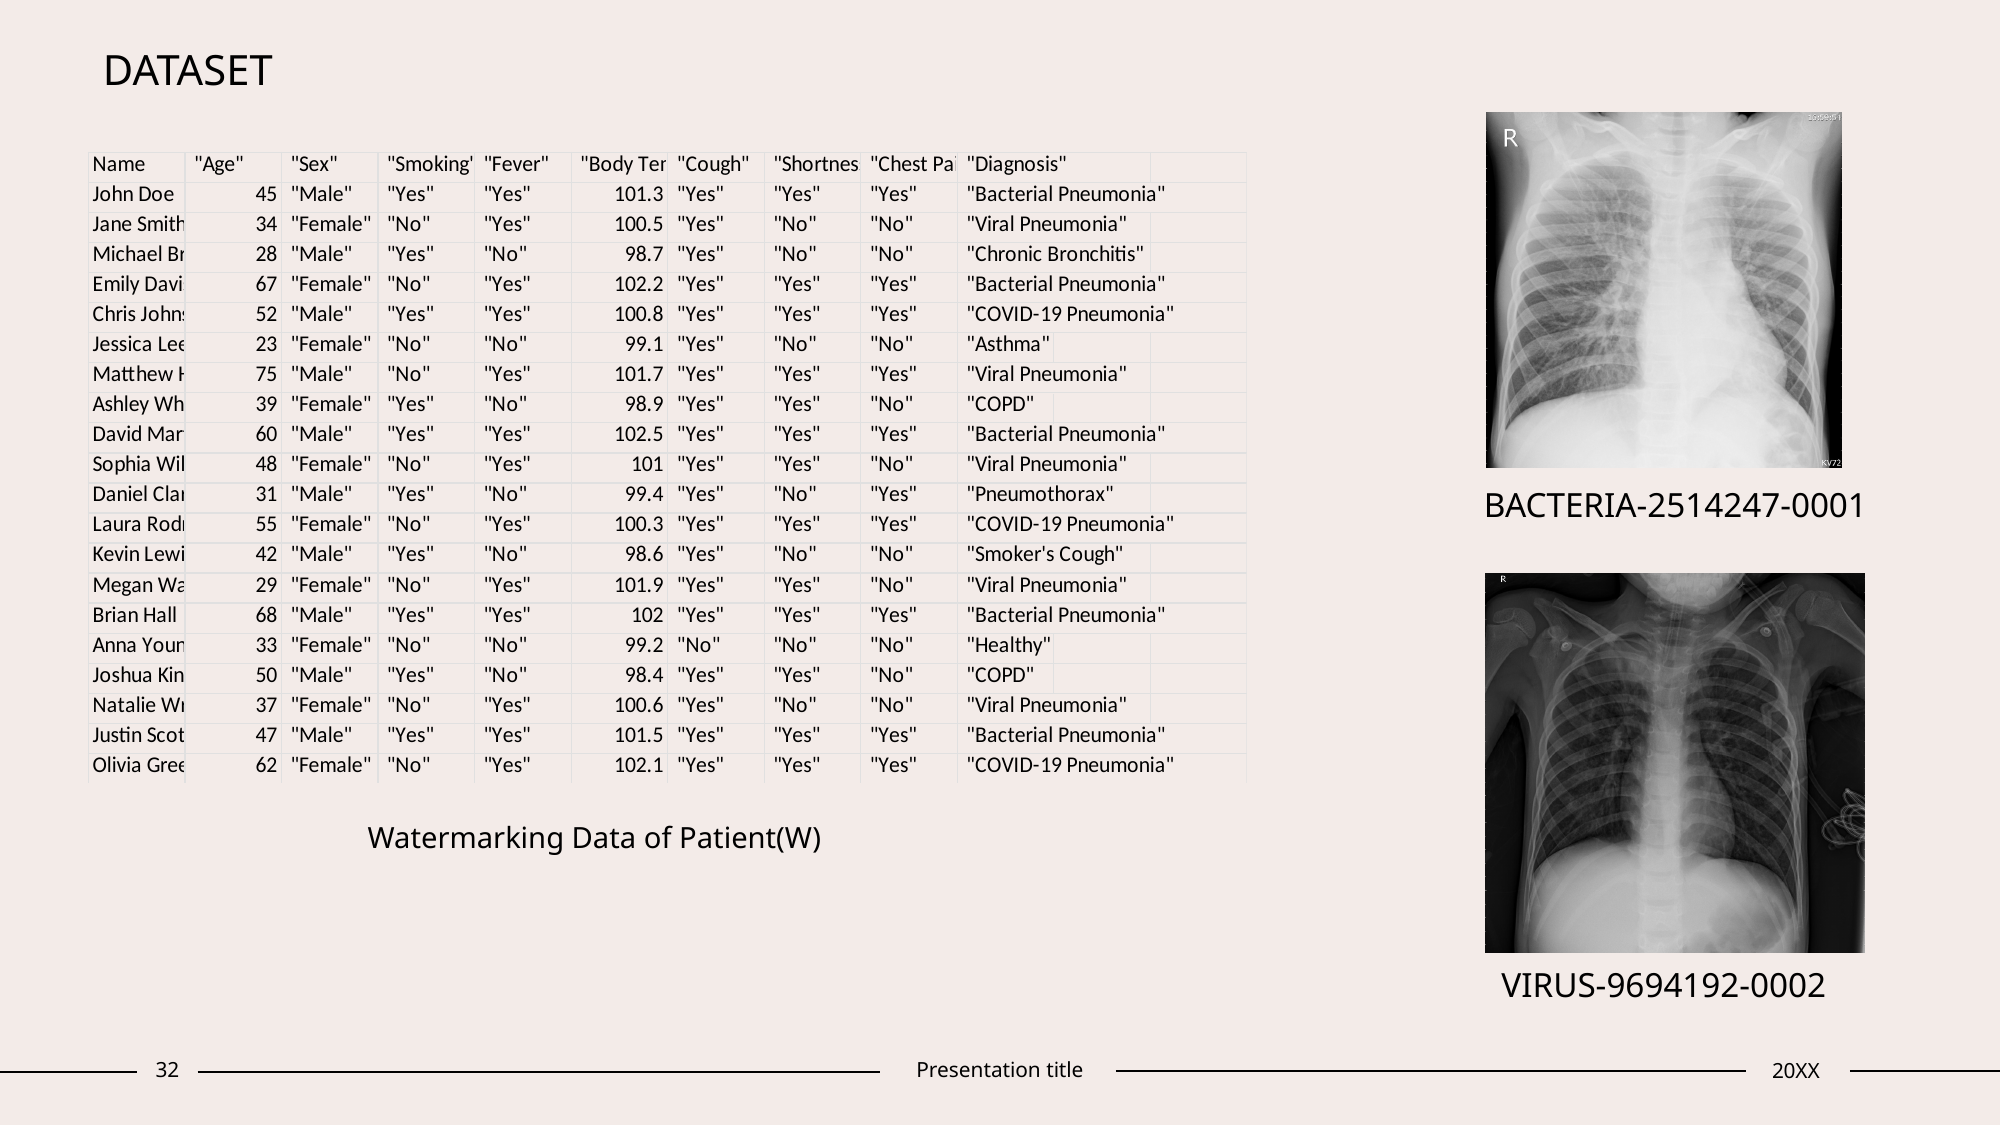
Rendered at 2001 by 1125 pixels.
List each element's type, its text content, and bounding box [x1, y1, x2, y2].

footer Presentation title [879, 1050, 1120, 1091]
slide_number 20XX [1743, 1050, 1849, 1091]
text_box VIRUS-9694192-0002 [1486, 956, 1912, 1046]
text_box BACTERIA-2514247-0001 [1468, 476, 1894, 565]
picture [87, 151, 1248, 785]
picture [1486, 112, 1842, 468]
text_box DATASET [87, 35, 1948, 125]
slide_number 32 [137, 1050, 198, 1091]
text_box Watermarking Data of Patient(W) [352, 811, 983, 901]
picture [1485, 572, 1865, 953]
